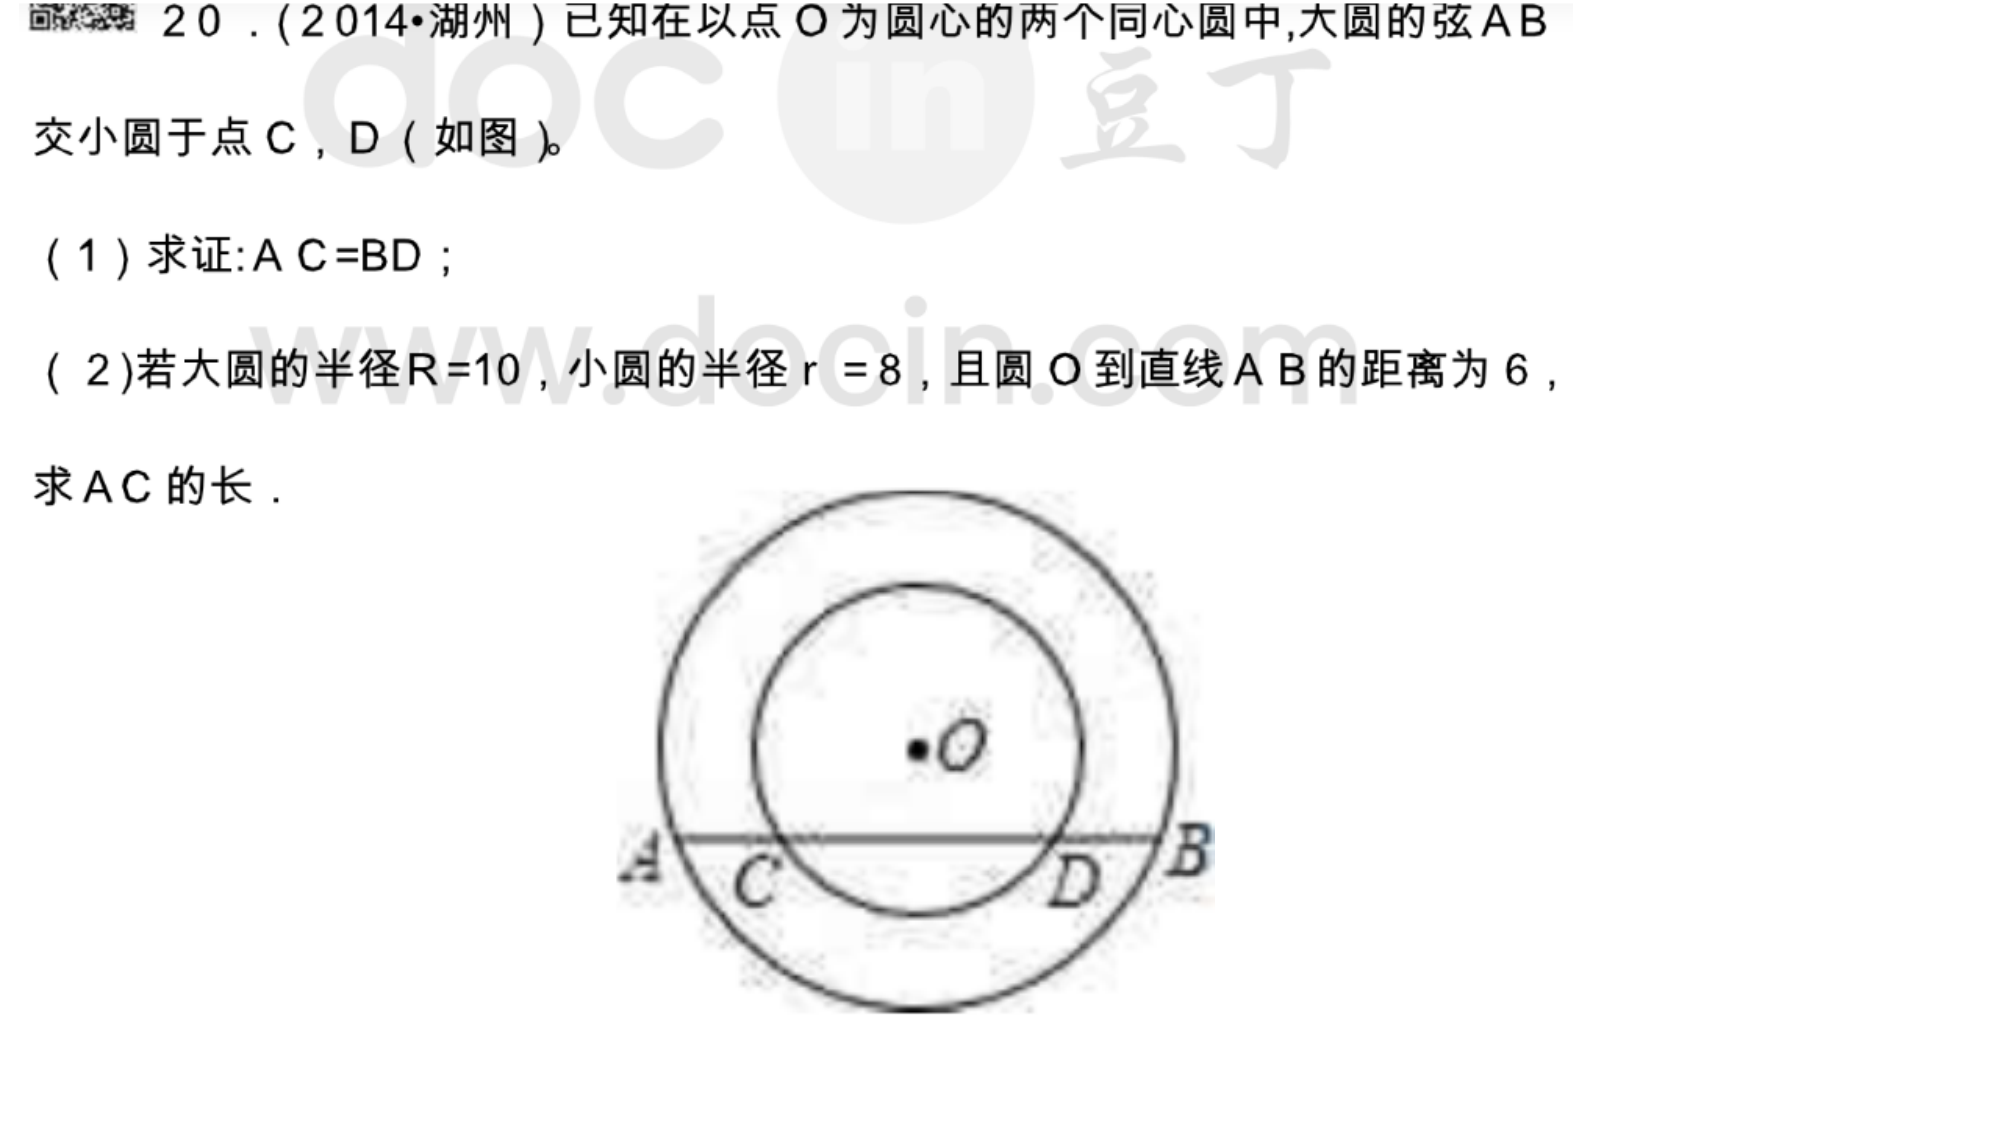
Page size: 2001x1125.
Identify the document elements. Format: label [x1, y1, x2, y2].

picture [19, 0, 1573, 1020]
